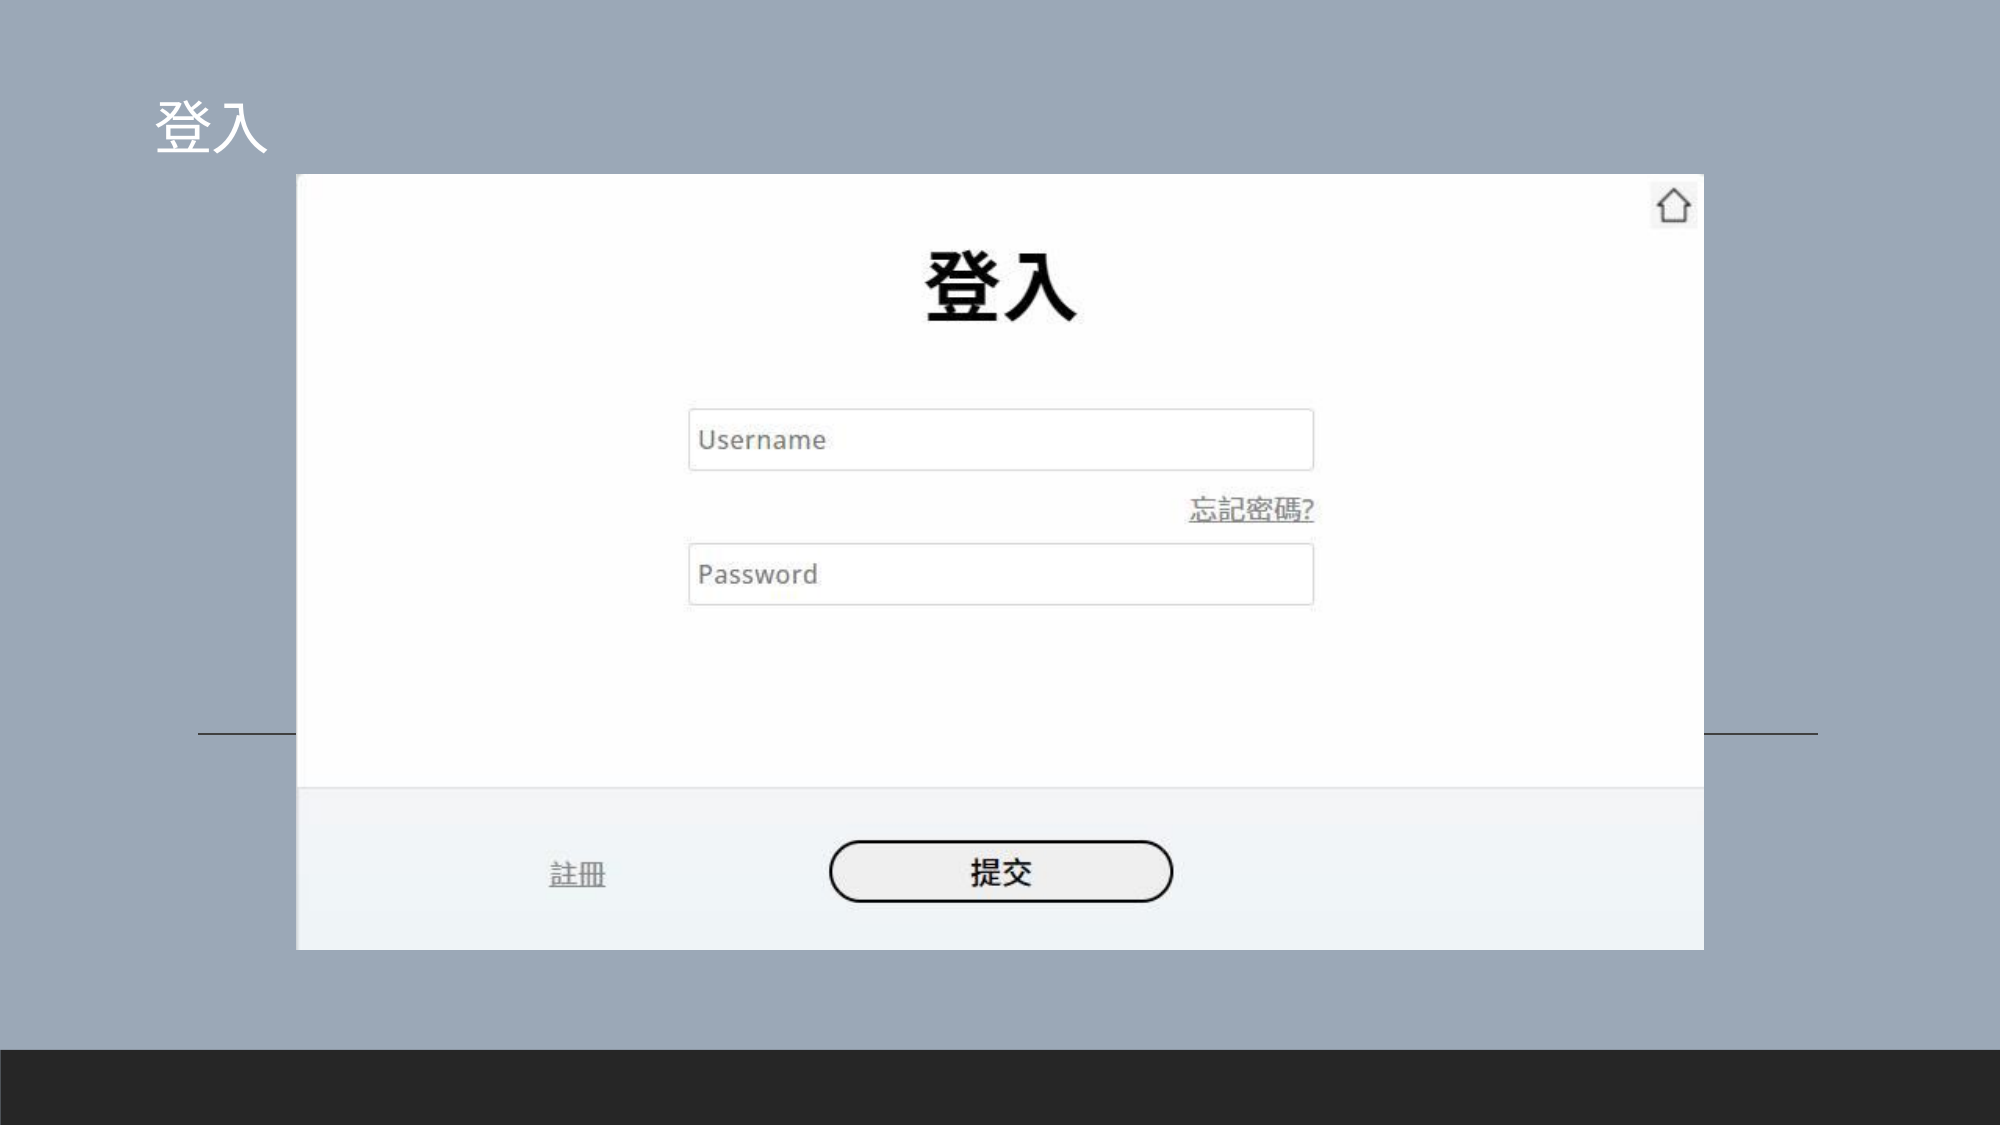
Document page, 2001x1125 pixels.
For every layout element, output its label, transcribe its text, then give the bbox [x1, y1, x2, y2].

picture [296, 174, 1704, 951]
title 登入 [139, 92, 1830, 995]
